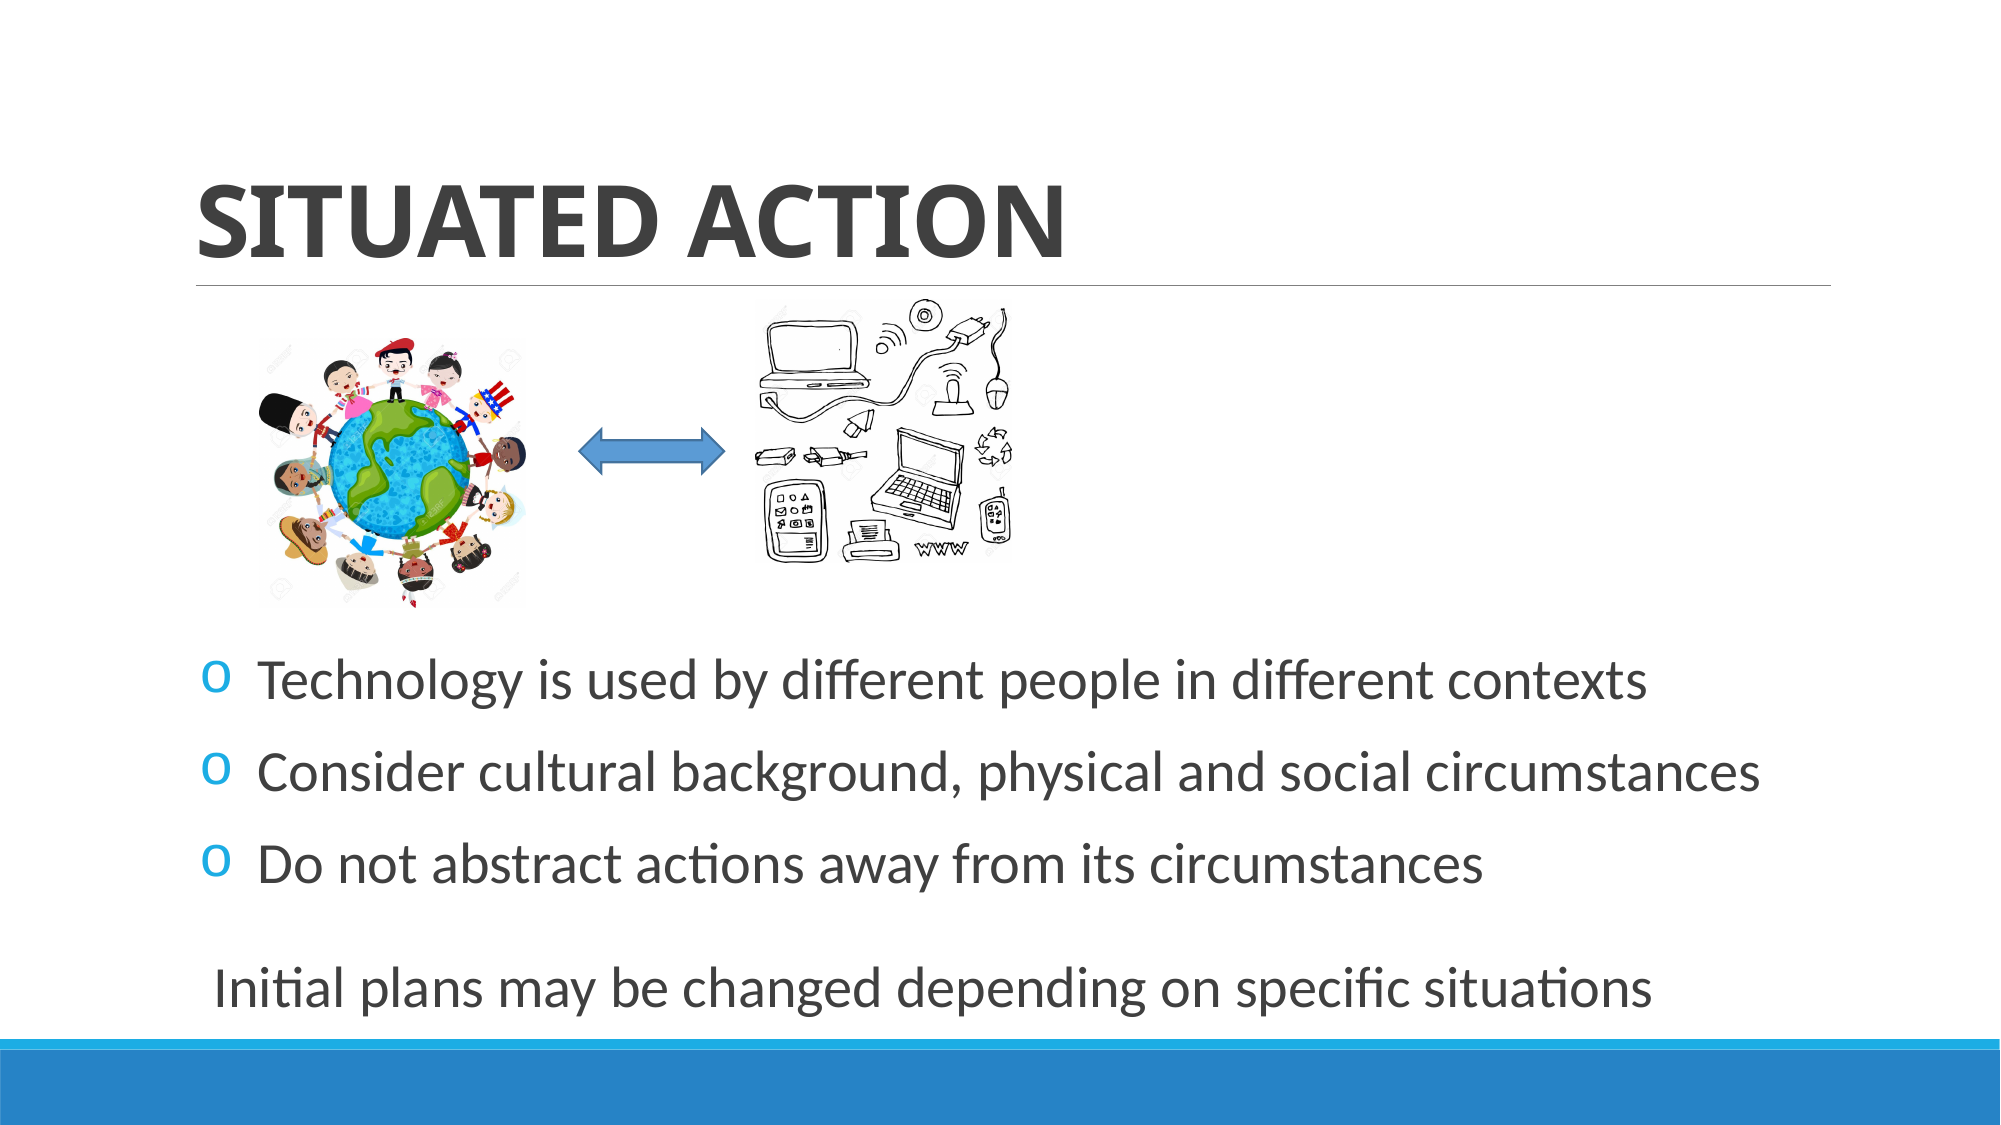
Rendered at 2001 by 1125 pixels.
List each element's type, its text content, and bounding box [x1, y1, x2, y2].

picture [259, 338, 526, 608]
text_box [577, 426, 726, 476]
title SITUATED ACTION [180, 47, 1830, 285]
list Technology is used by different people in different contexts Consider cultural background, physical and social circumstances Do not abstract actions away from its circumstances Initial plans may be changed depending on specific situations [198, 322, 1863, 1066]
picture [755, 299, 1013, 563]
